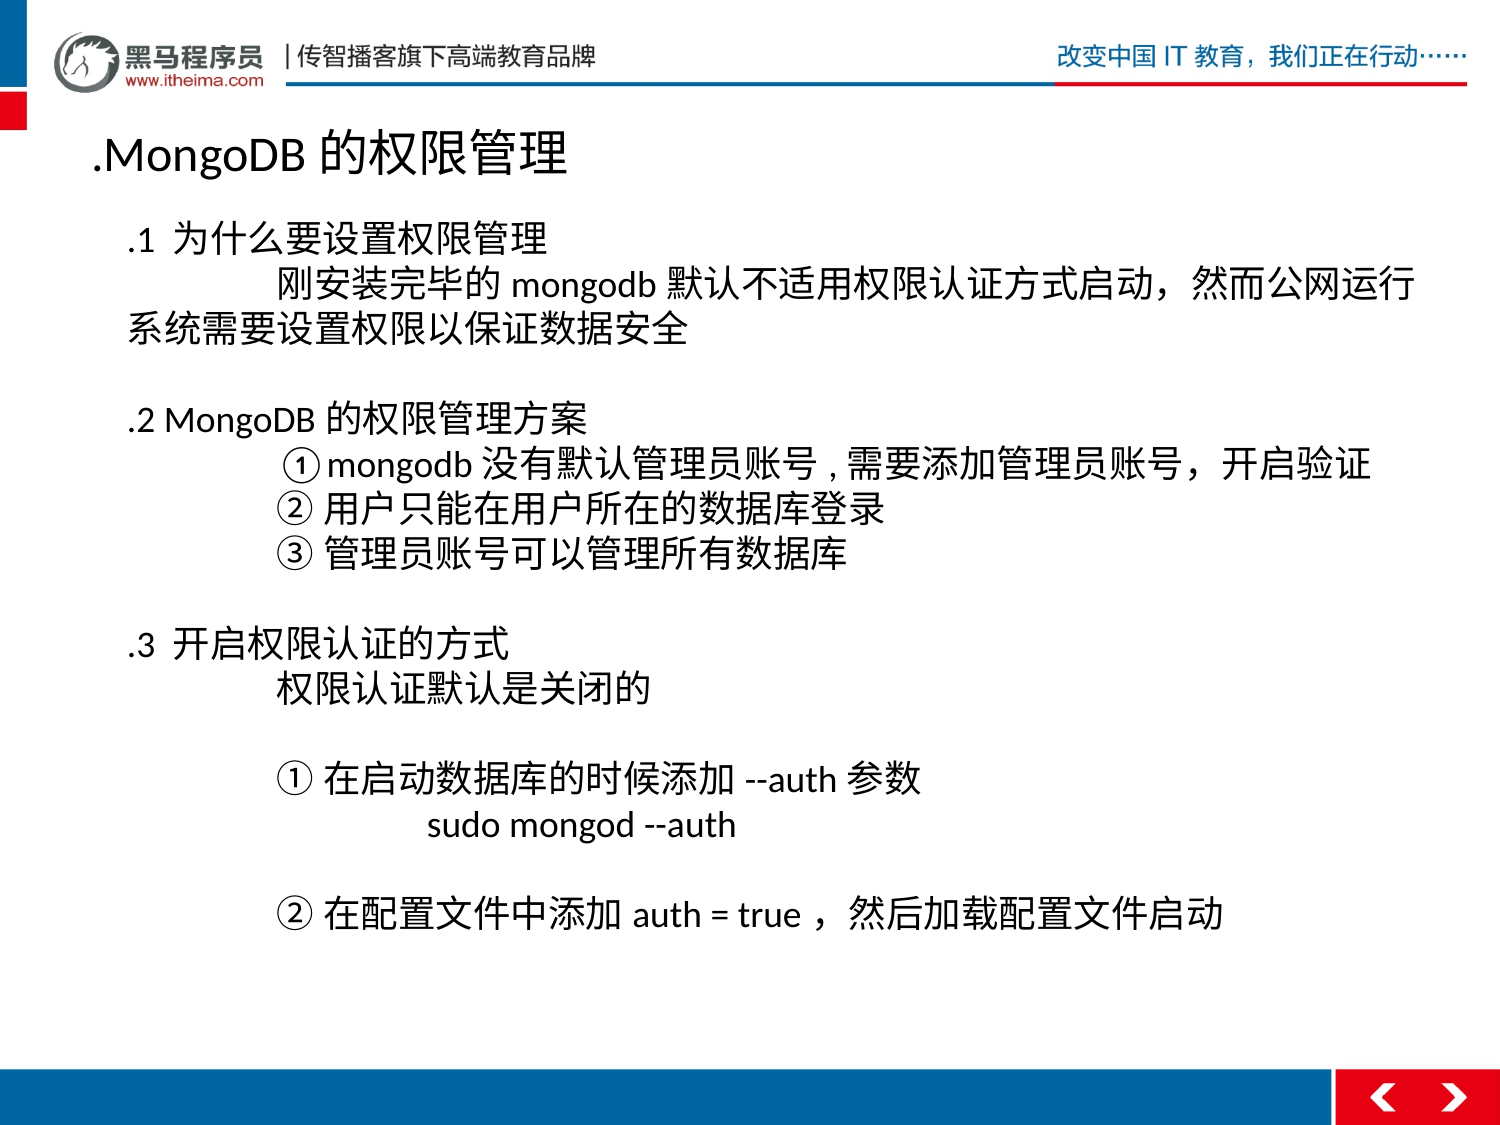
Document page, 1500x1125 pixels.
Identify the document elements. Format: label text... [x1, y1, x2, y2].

picture [0, 0, 1500, 1125]
text_box .MongoDB的权限管理 [76, 113, 1427, 189]
text_box .1 为什么要设置权限管理 刚安装完毕的mongodb默认不适用权限认证方式启动，然而公网运行系统需要设置权限以保证数据安全 .2 MongoDB的权限管理方案 ①mongodb没有默认管理员账号,需要添加管理员账号，开启验证 ②用户只能在用户所在的数据库登录 ③管理员账号可以管理所有数据库 .3 开启权限认证的方式 权限认证默认是关闭的 ①在启动数据库的时候添加--auth参数 sudo mongod --auth ②在配置文件中添加auth = true，然后加载配置文件启动 [112, 208, 1468, 988]
